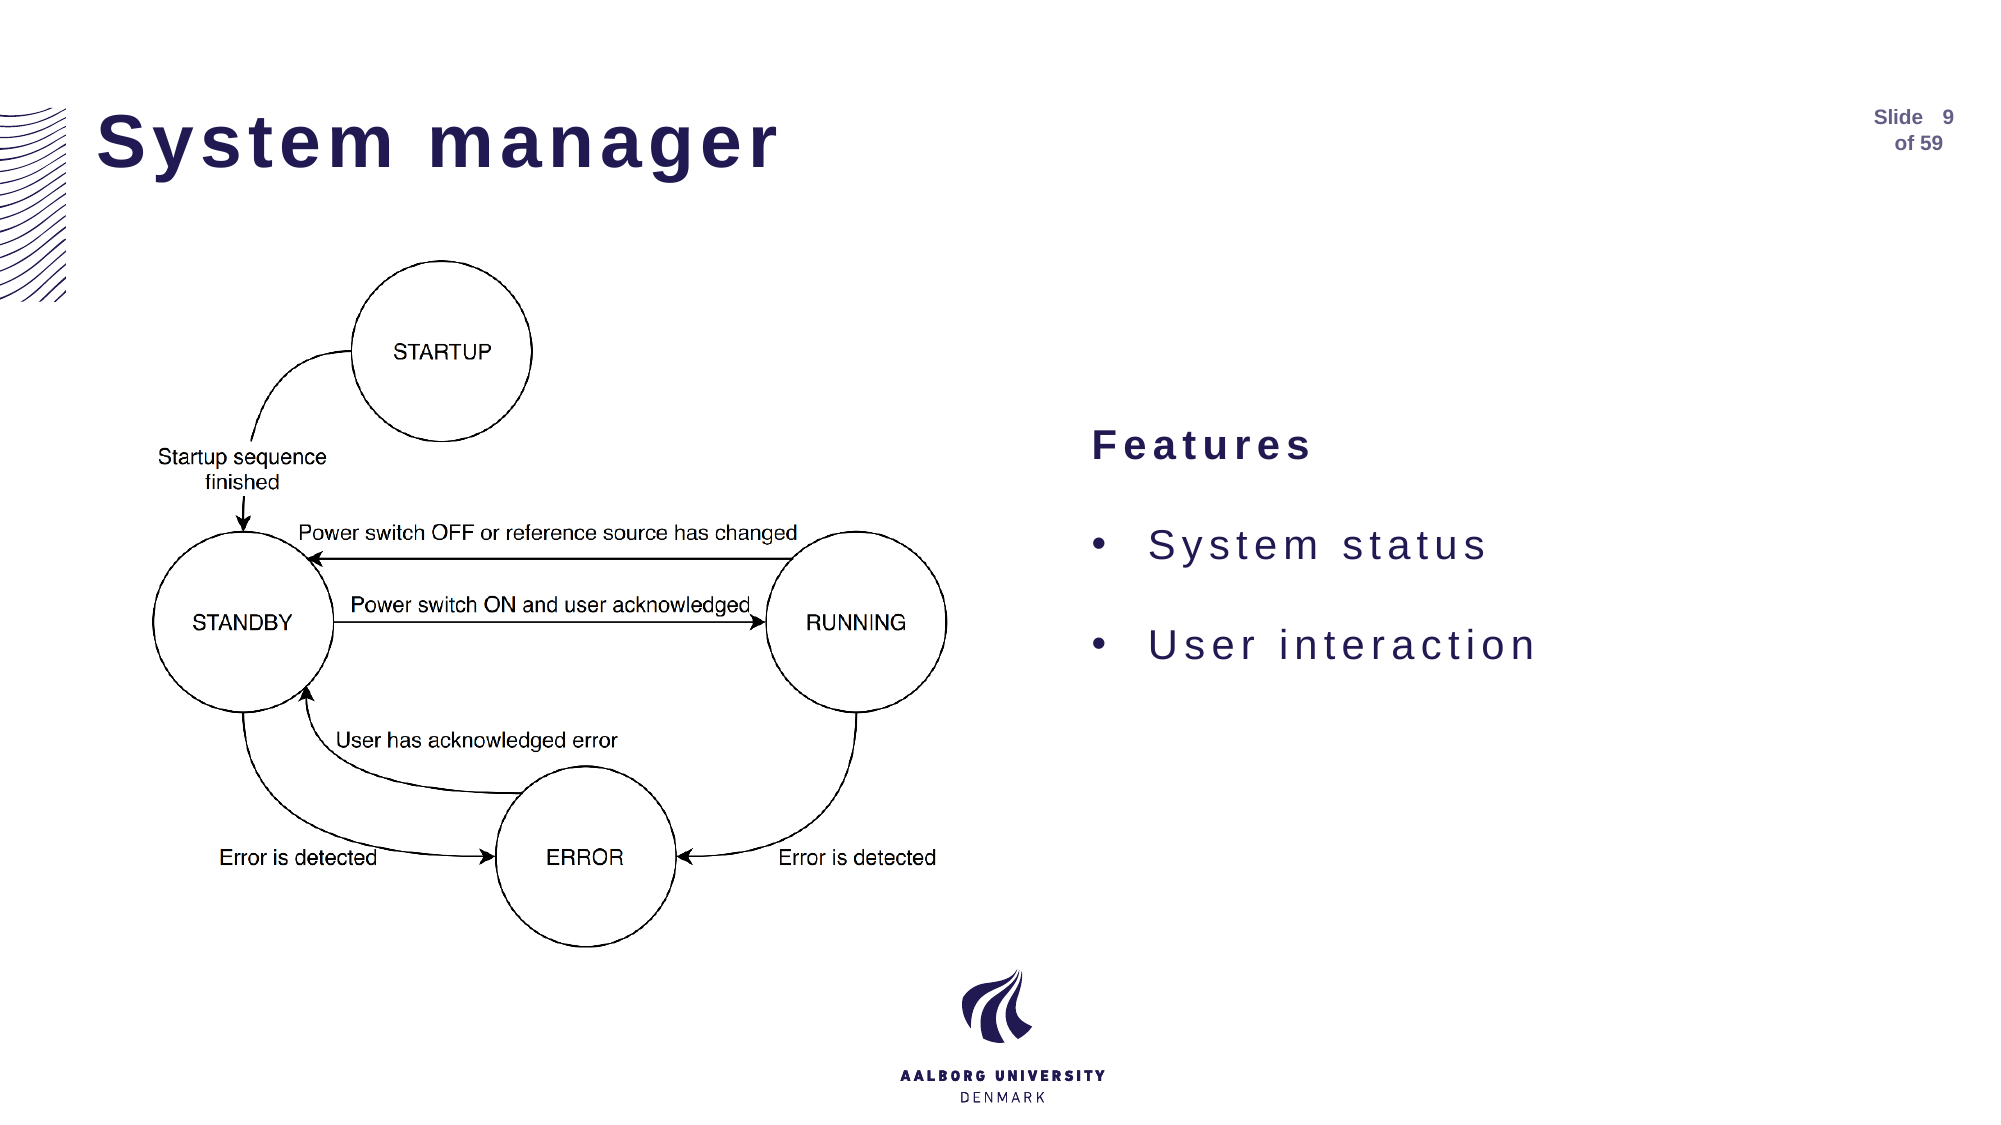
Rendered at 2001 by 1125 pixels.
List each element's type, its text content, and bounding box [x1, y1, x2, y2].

text_box of 59 [1864, 123, 1944, 162]
title System manager [96, 60, 1333, 303]
text_box Features System status User interaction [1076, 410, 2000, 1125]
picture [114, 258, 949, 949]
text_box Slide [1859, 97, 1924, 135]
slide_number 9 [1924, 97, 1954, 135]
